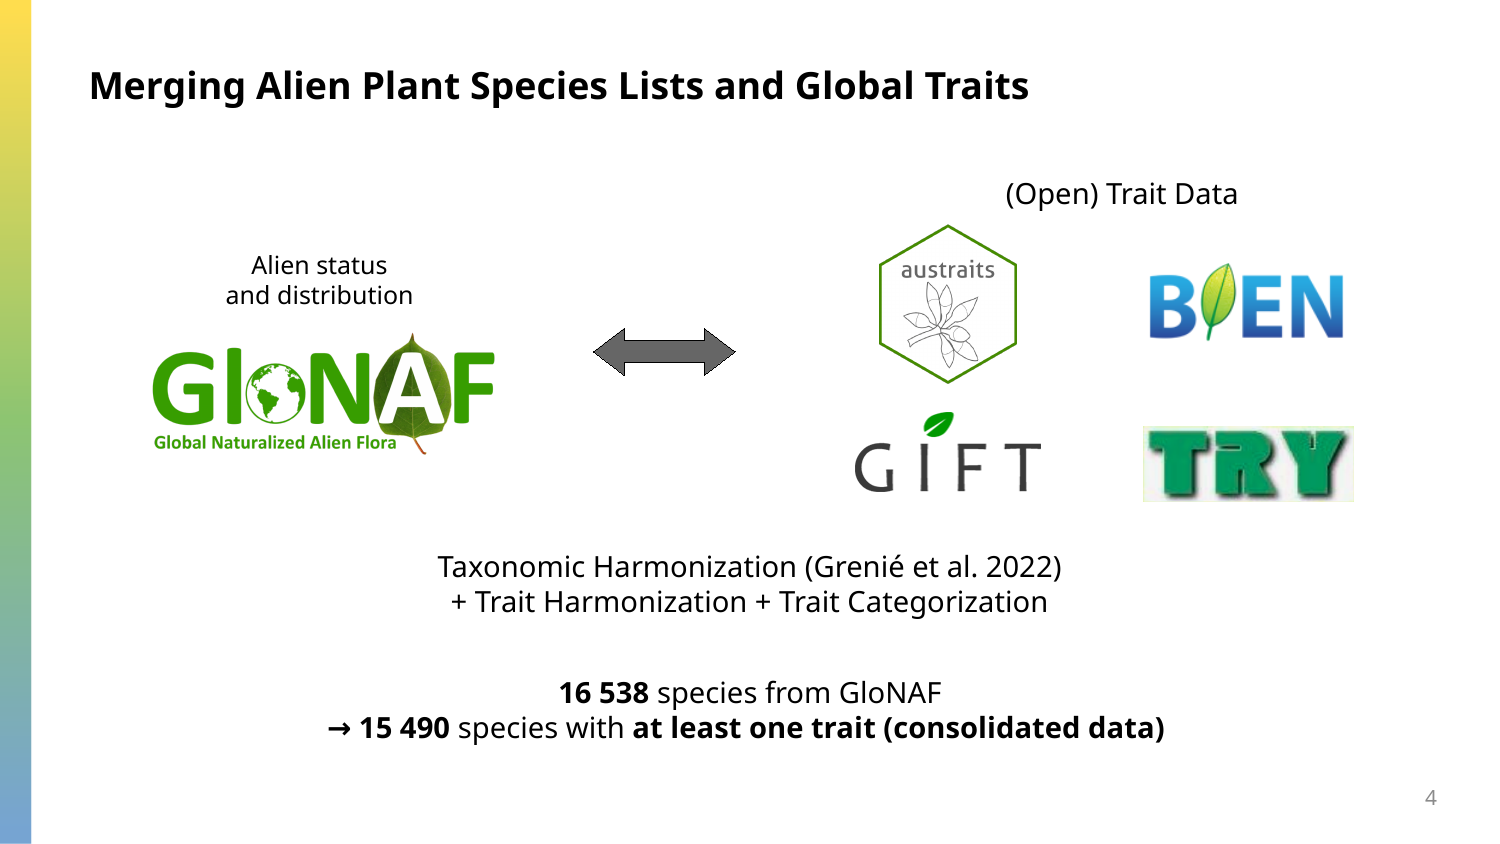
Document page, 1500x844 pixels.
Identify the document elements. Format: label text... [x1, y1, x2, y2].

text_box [143, 241, 497, 459]
text_box [593, 328, 736, 376]
text_box 16 538 species from GloNAF → 15 490 species with at least one trait (consolidated data) [200, 666, 1300, 753]
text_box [855, 167, 1354, 502]
picture [0, 0, 1500, 844]
text_box <numéro> [1240, 767, 1437, 813]
text_box Taxonomic Harmonization (Grenié et al. 2022) + Trait Harmonization + Trait Categorization [217, 540, 1283, 628]
text_box Merging Alien Plant Species Lists and Global Traits [88, 61, 1441, 156]
